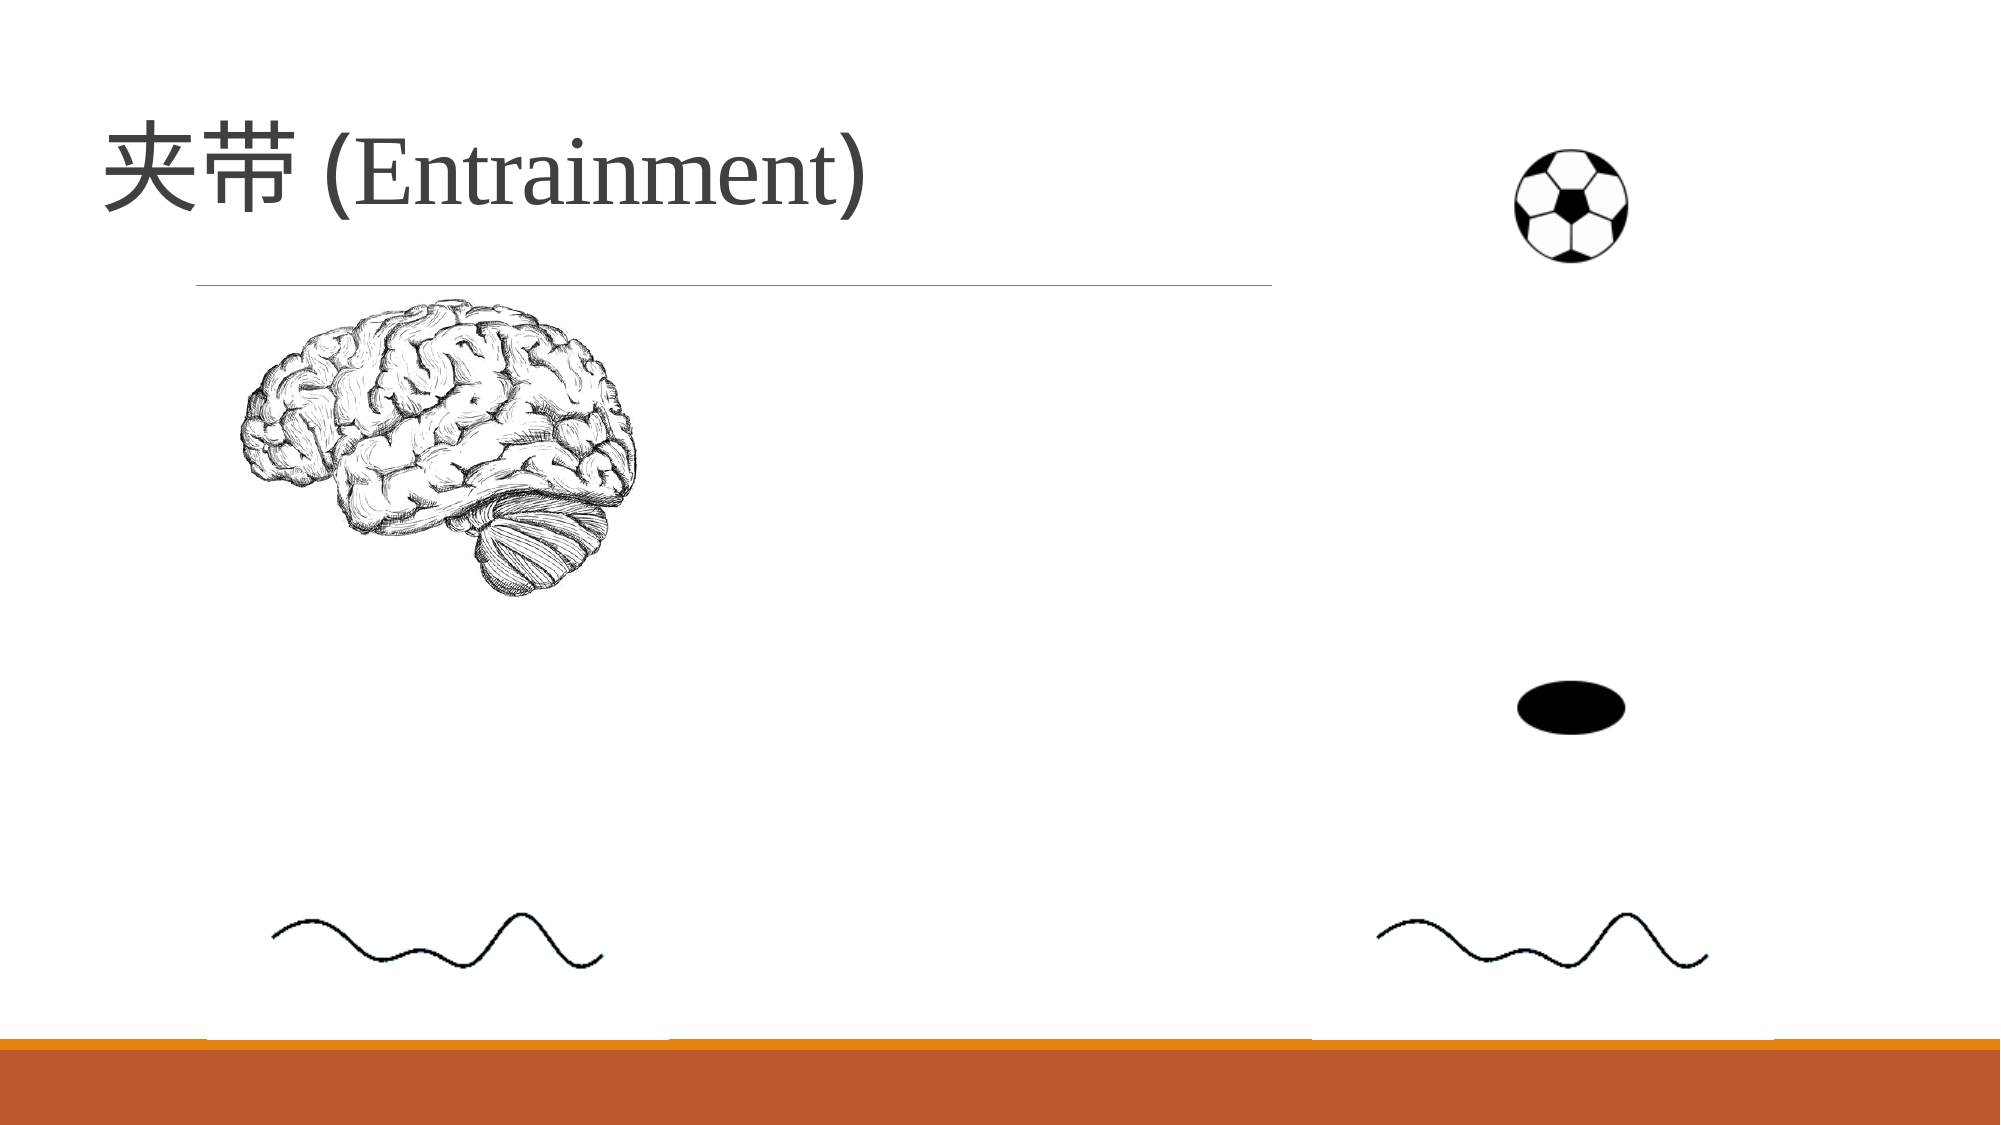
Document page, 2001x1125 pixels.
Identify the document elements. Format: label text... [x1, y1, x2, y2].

picture [207, 808, 670, 1040]
title 夹带(Entrainment) [85, 73, 1820, 233]
picture [1312, 808, 1775, 1040]
picture [1272, 148, 1871, 748]
picture [240, 298, 637, 598]
text_box [362, 338, 857, 701]
